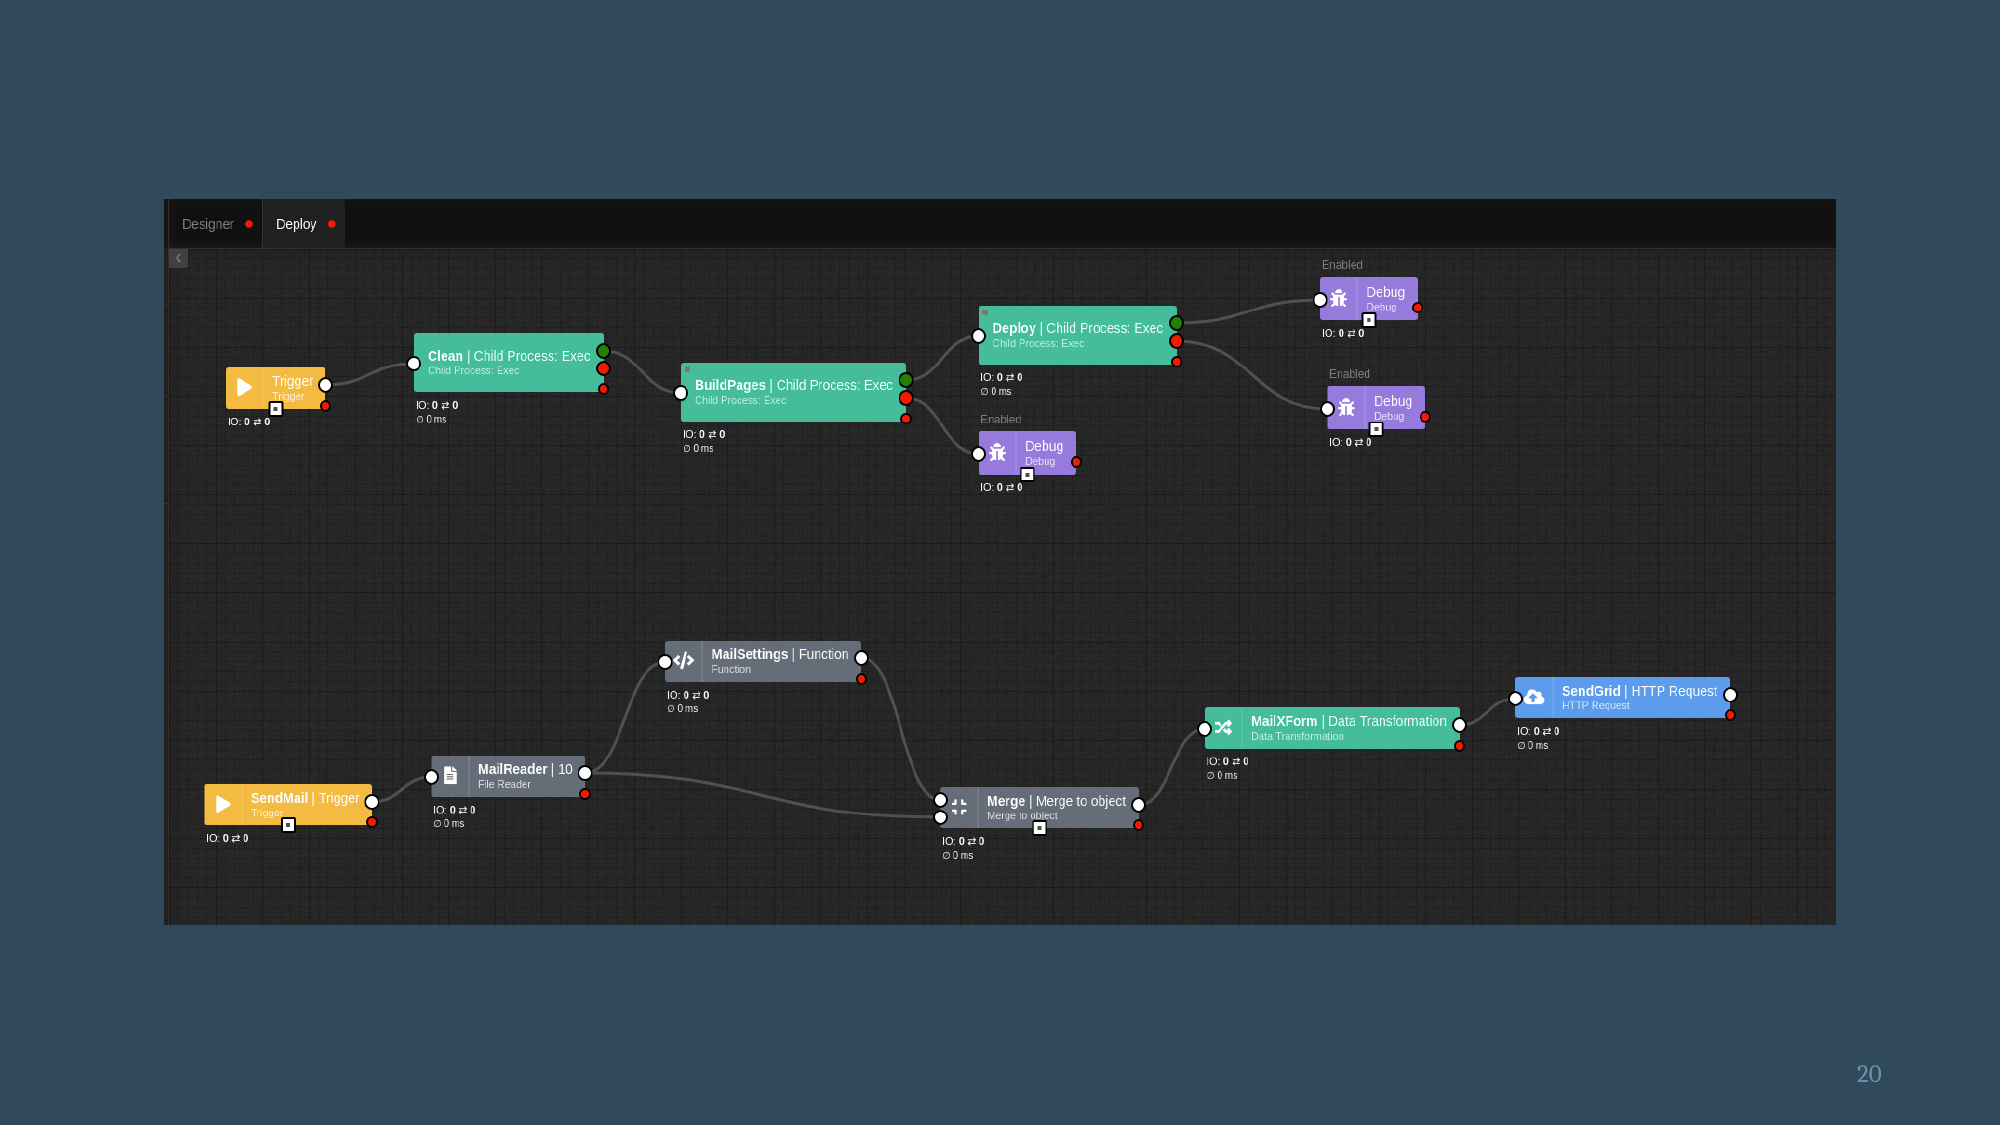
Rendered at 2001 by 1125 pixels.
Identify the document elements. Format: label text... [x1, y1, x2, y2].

slide_number ‹#› [1476, 1042, 1882, 1103]
picture [164, 199, 1836, 926]
